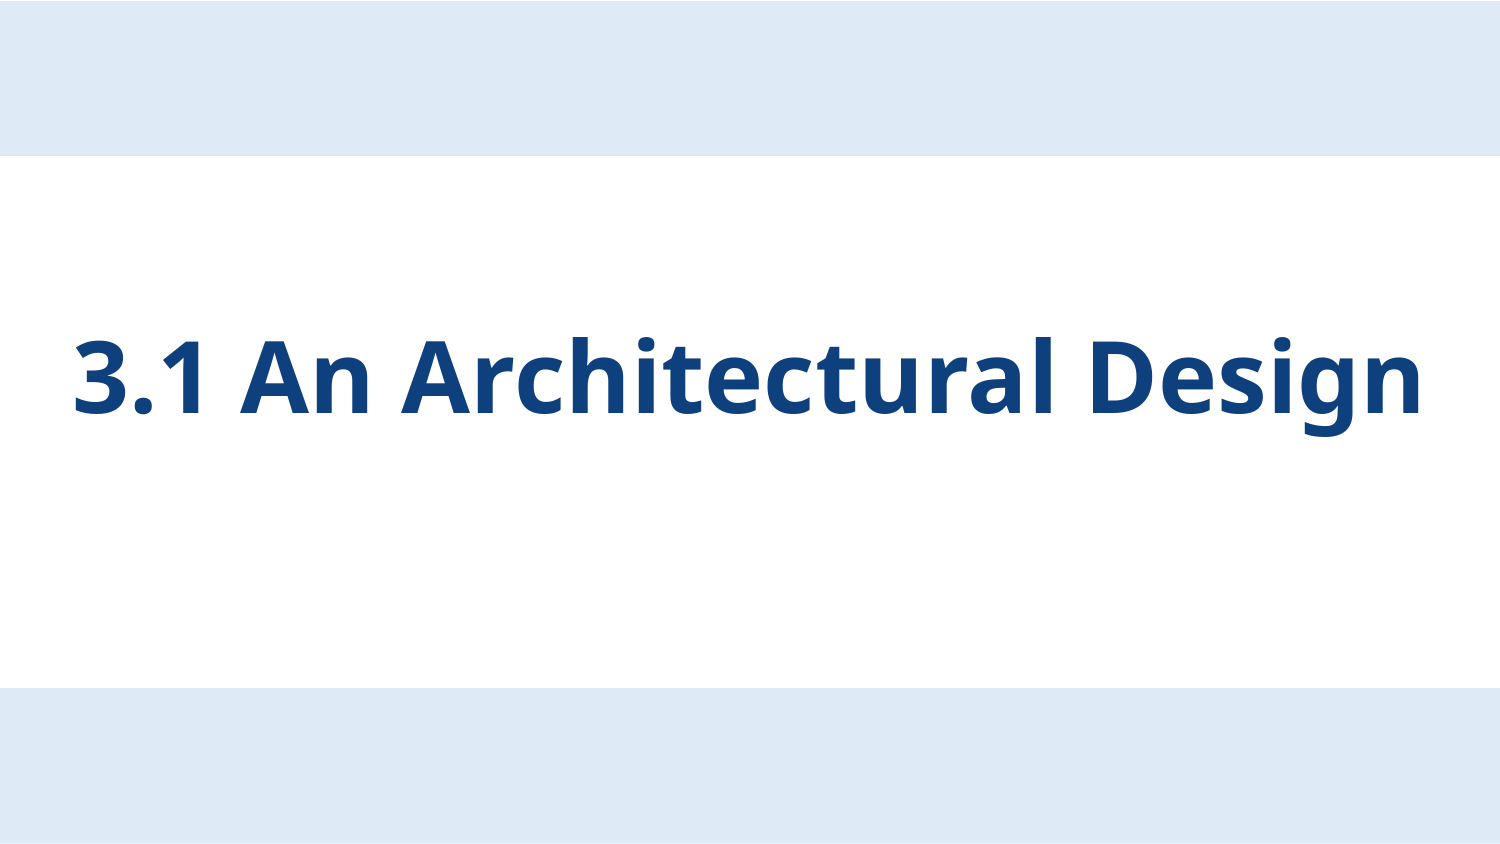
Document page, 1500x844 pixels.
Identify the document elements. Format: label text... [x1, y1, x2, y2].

text_box [0, 688, 1500, 844]
text_box [0, 156, 1500, 688]
title 3.1 An Architectural Design [51, 299, 1449, 546]
text_box [0, 1, 1500, 156]
